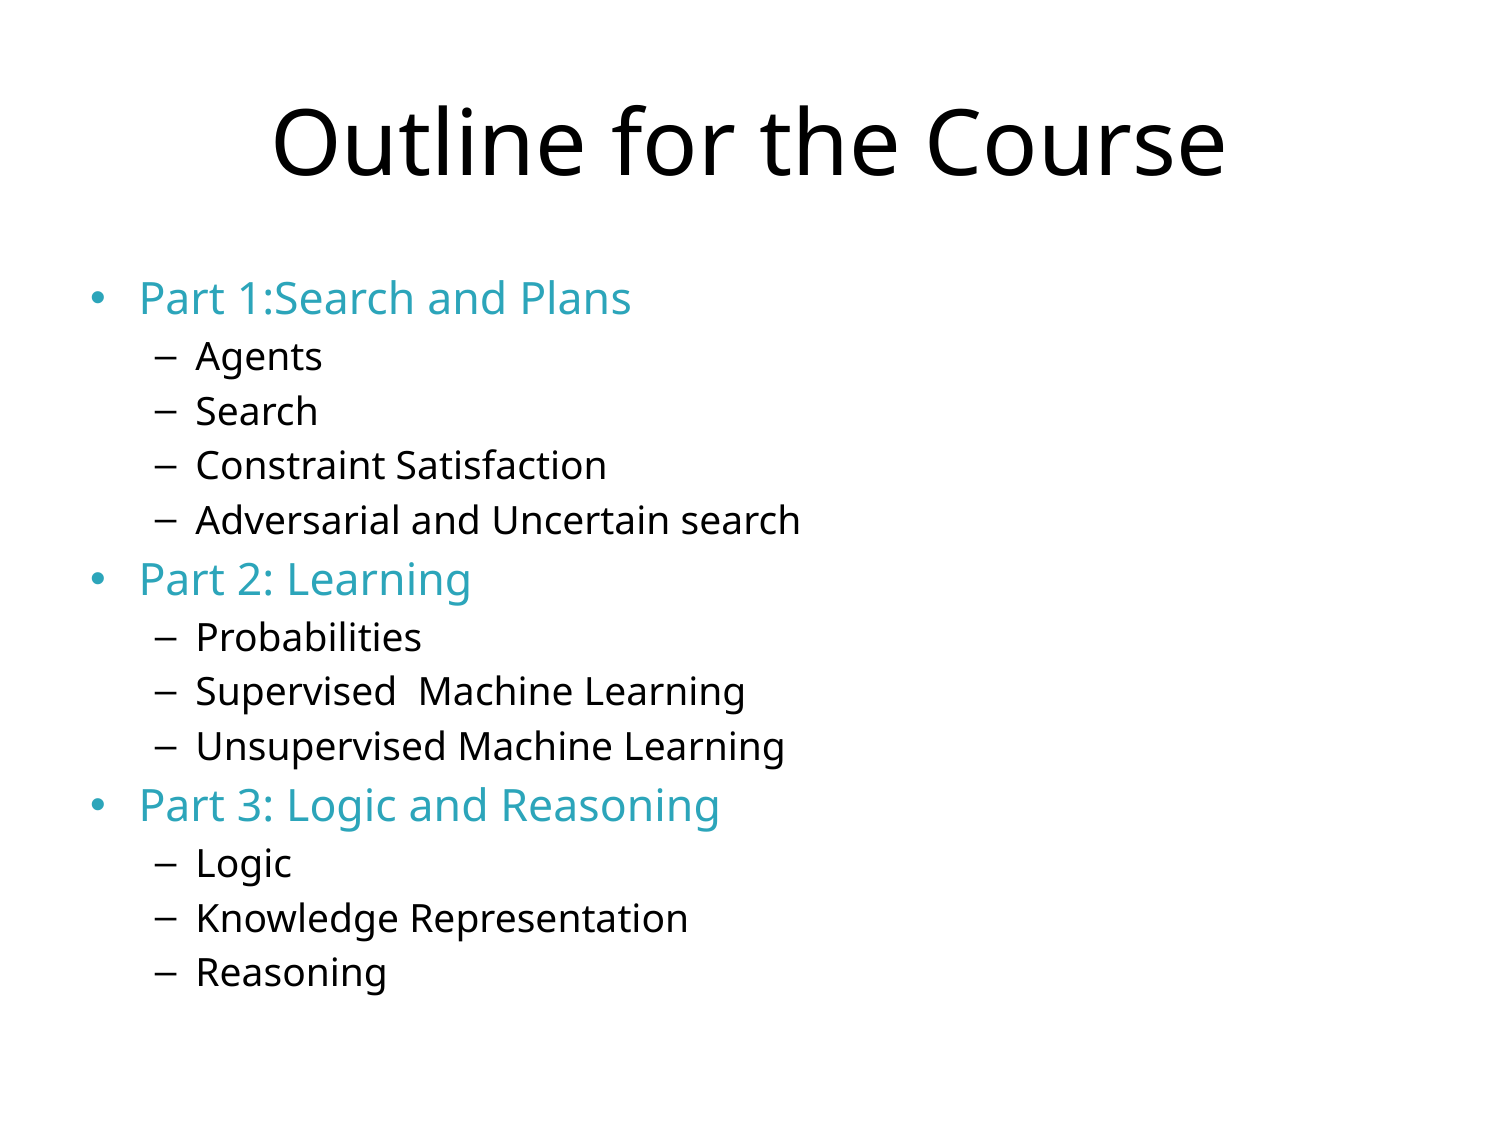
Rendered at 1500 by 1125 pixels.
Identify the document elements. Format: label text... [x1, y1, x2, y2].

list Part 1:Search and Plans Agents Search Constraint Satisfaction Adversarial and Uncertain search Part 2: Learning Probabilities Supervised Machine Learning Unsupervised Machine Learning Part 3: Logic and Reasoning Logic Knowledge Representation Reasoning [75, 262, 1425, 1005]
title Outline for the Course [75, 45, 1425, 233]
